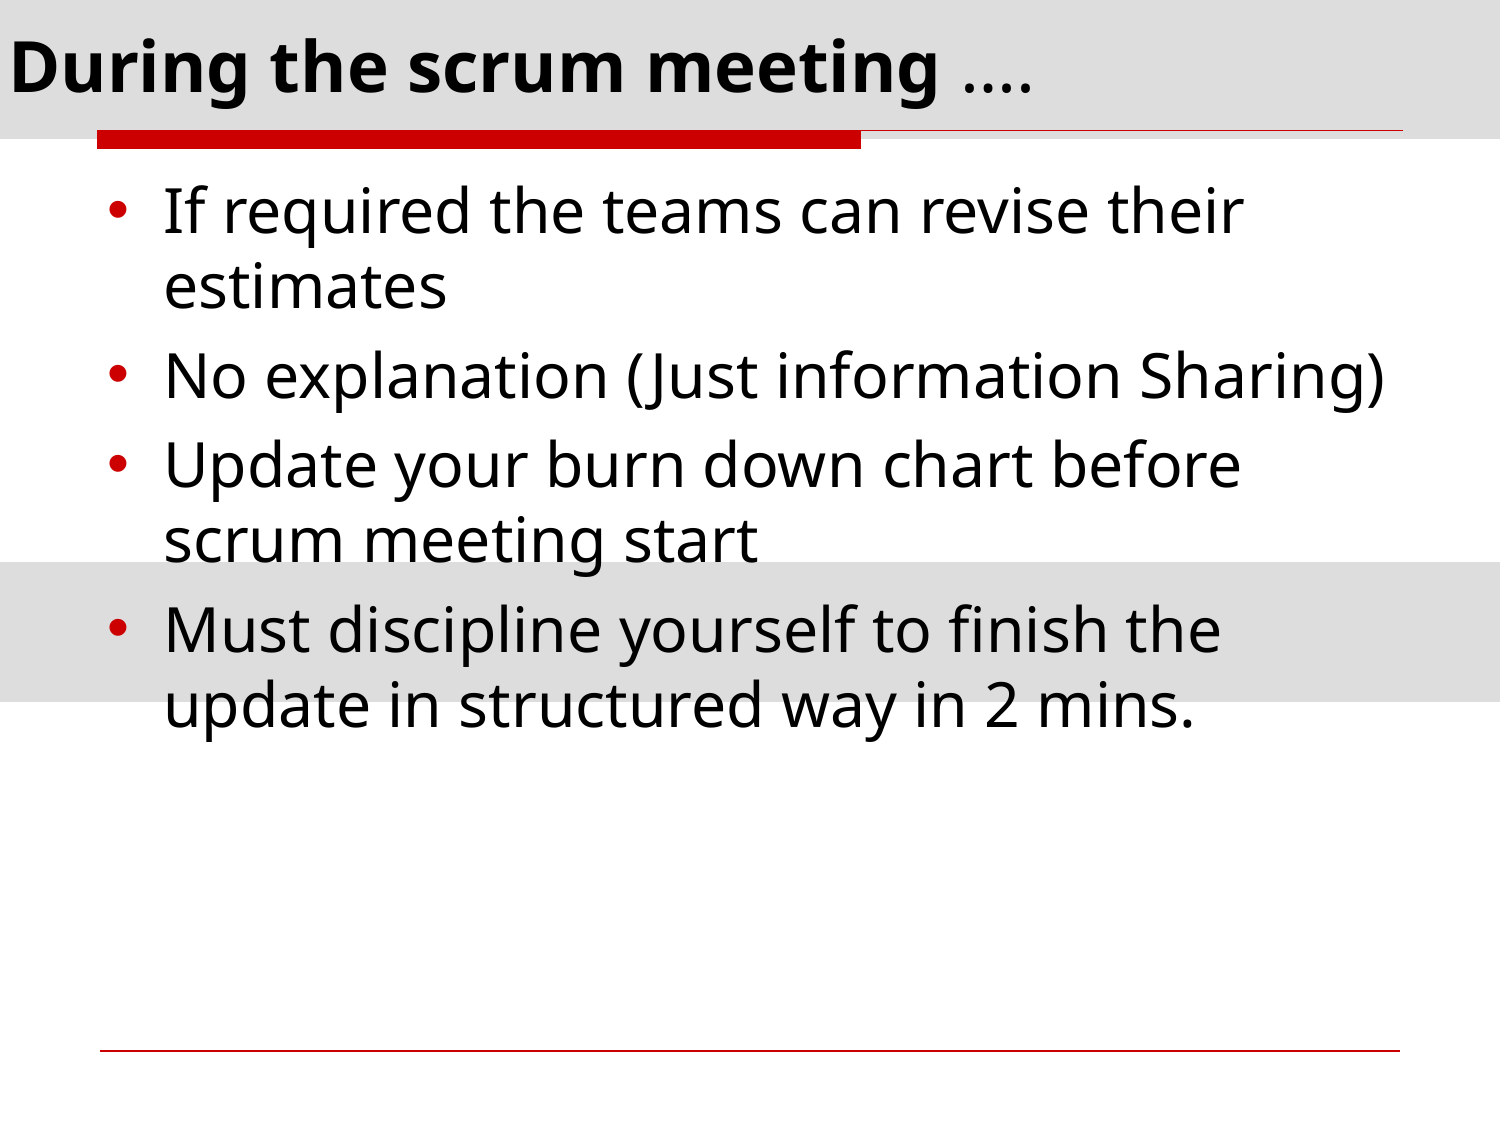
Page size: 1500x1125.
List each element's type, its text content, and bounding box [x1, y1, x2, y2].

picture [0, 115, 1500, 1125]
title During the scrum meeting …. [0, 0, 1500, 115]
list If required the teams can revise their estimates No explanation (Just information Sharing) Update your burn down chart before scrum meeting start Must discipline yourself to finish the update in structured way in 2 mins. [98, 162, 1417, 1031]
